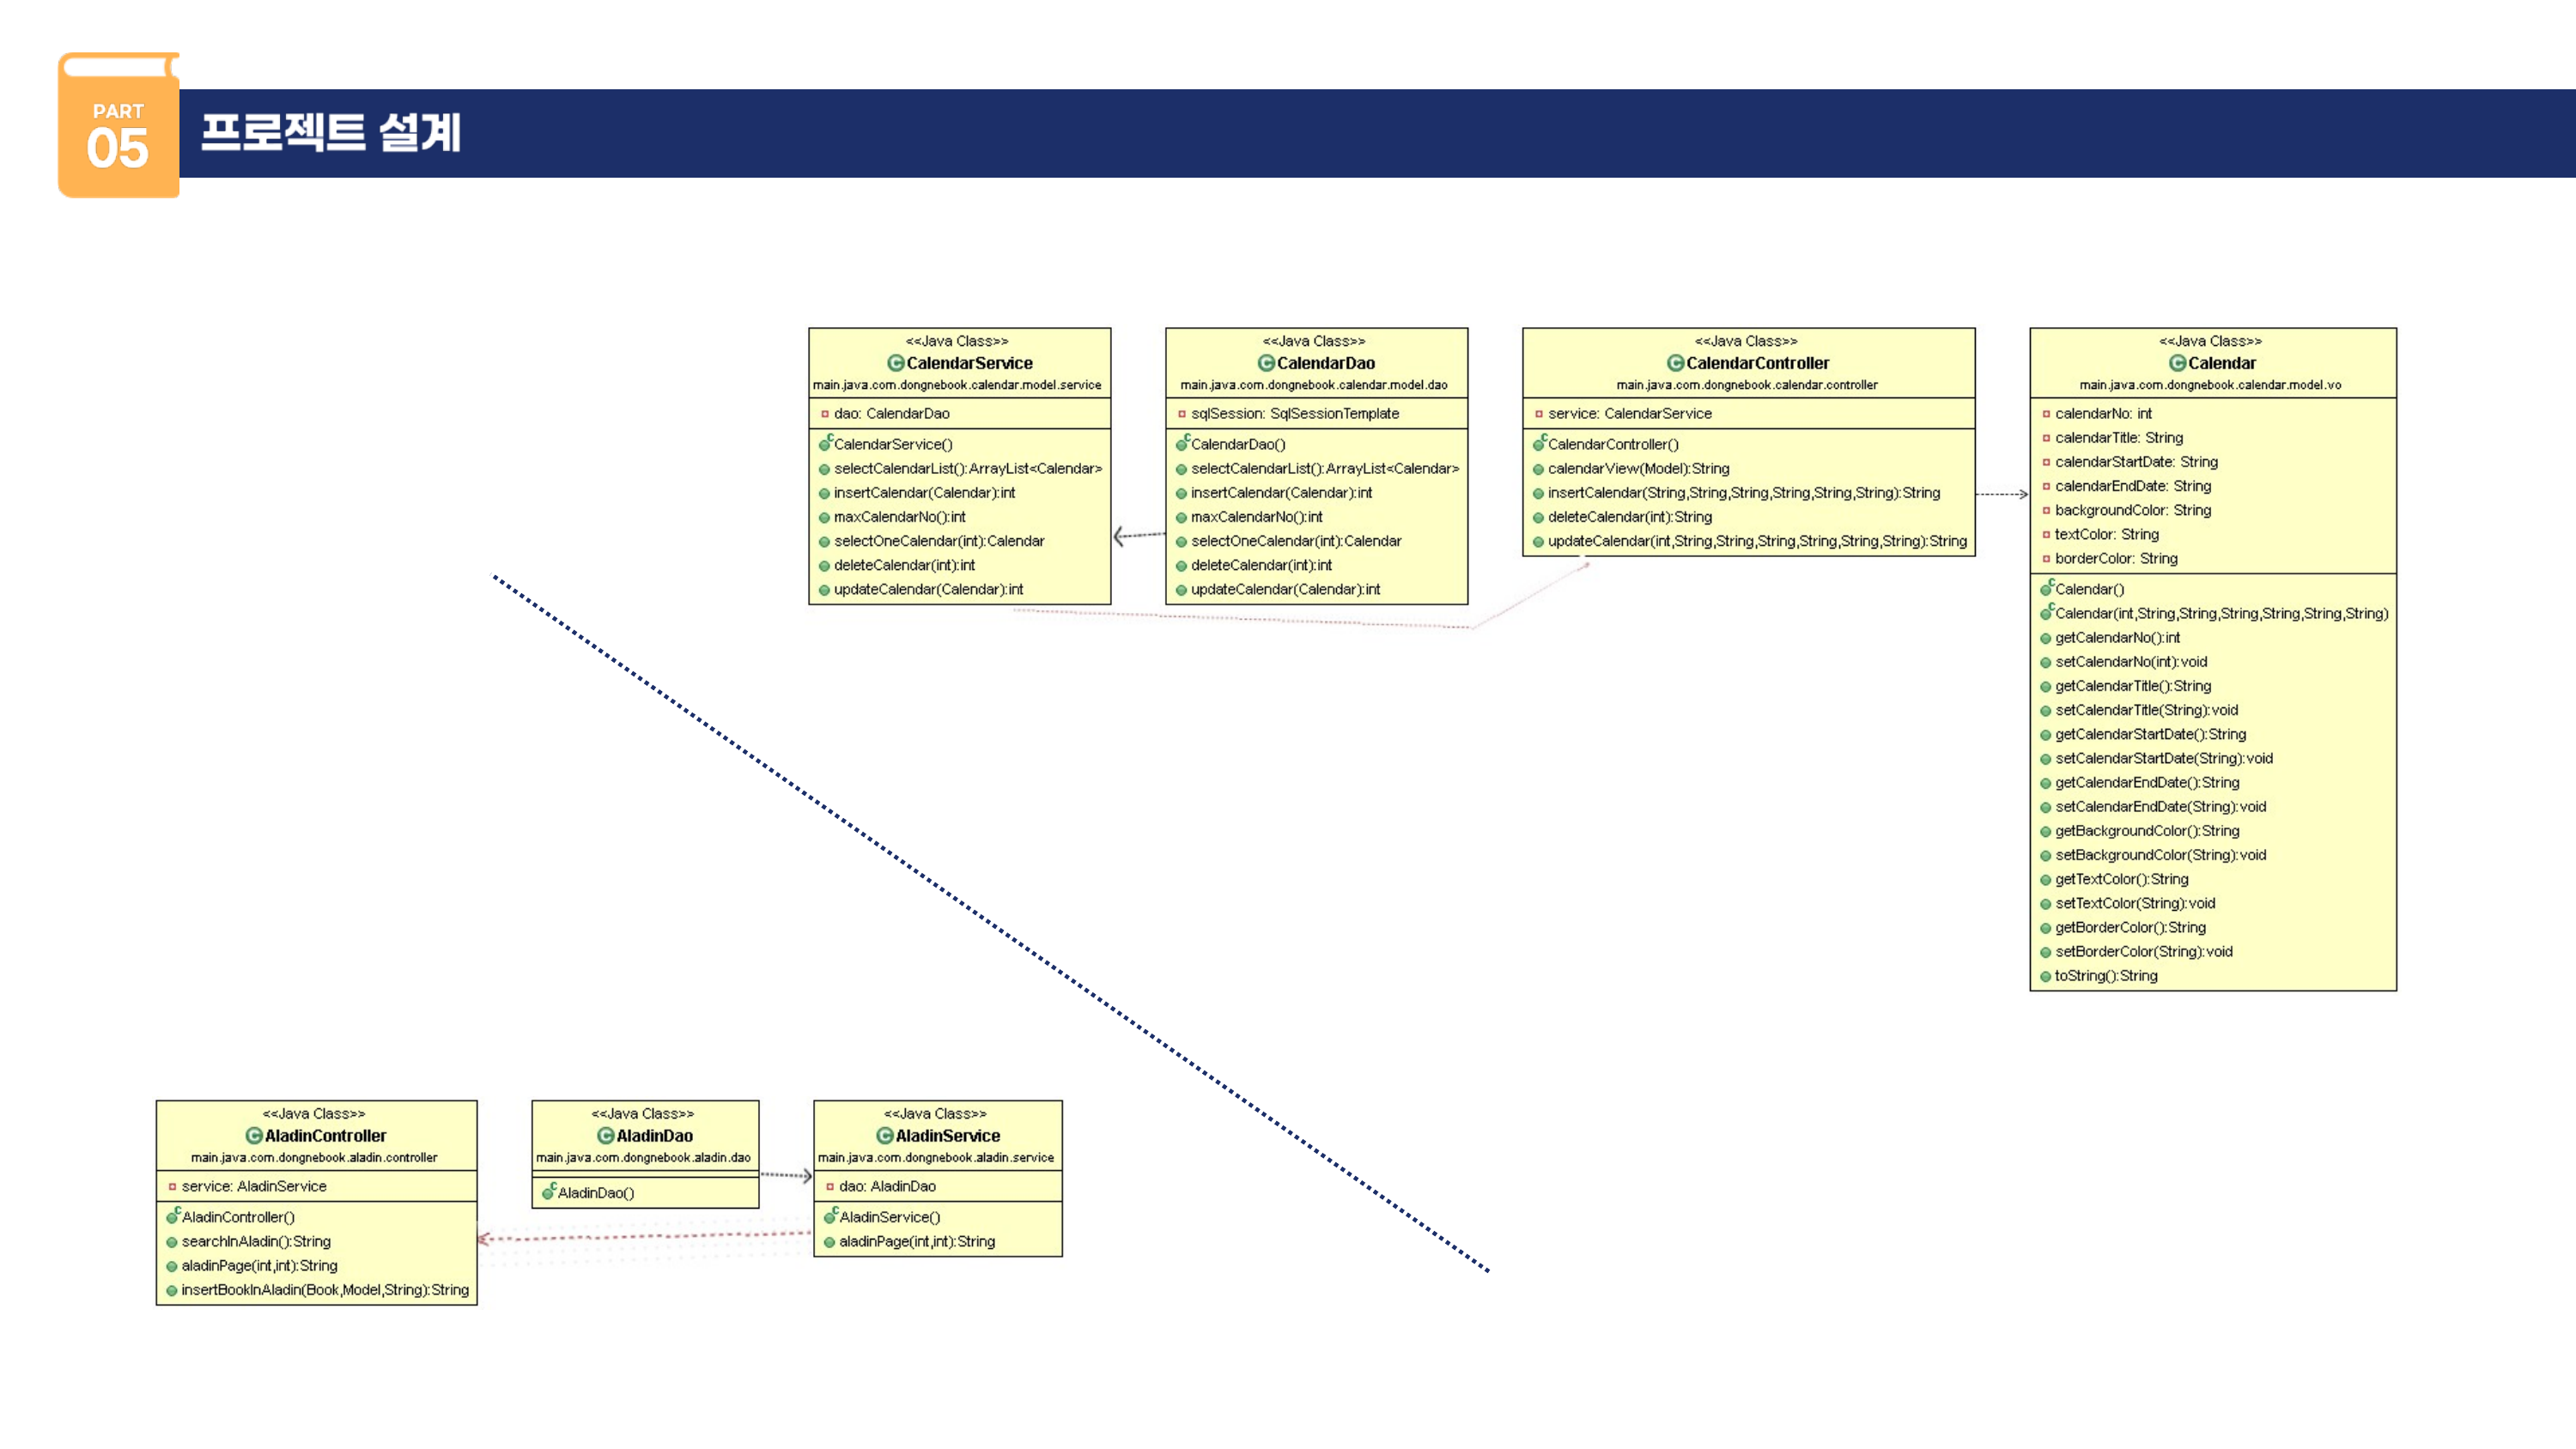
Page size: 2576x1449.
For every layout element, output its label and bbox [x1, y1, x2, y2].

text_box [58, 52, 179, 198]
text_box [184, 89, 2576, 178]
picture [78, 98, 173, 198]
picture [192, 99, 487, 179]
picture [151, 1096, 1068, 1311]
picture [805, 323, 2403, 997]
text_box [490, 573, 1490, 1272]
